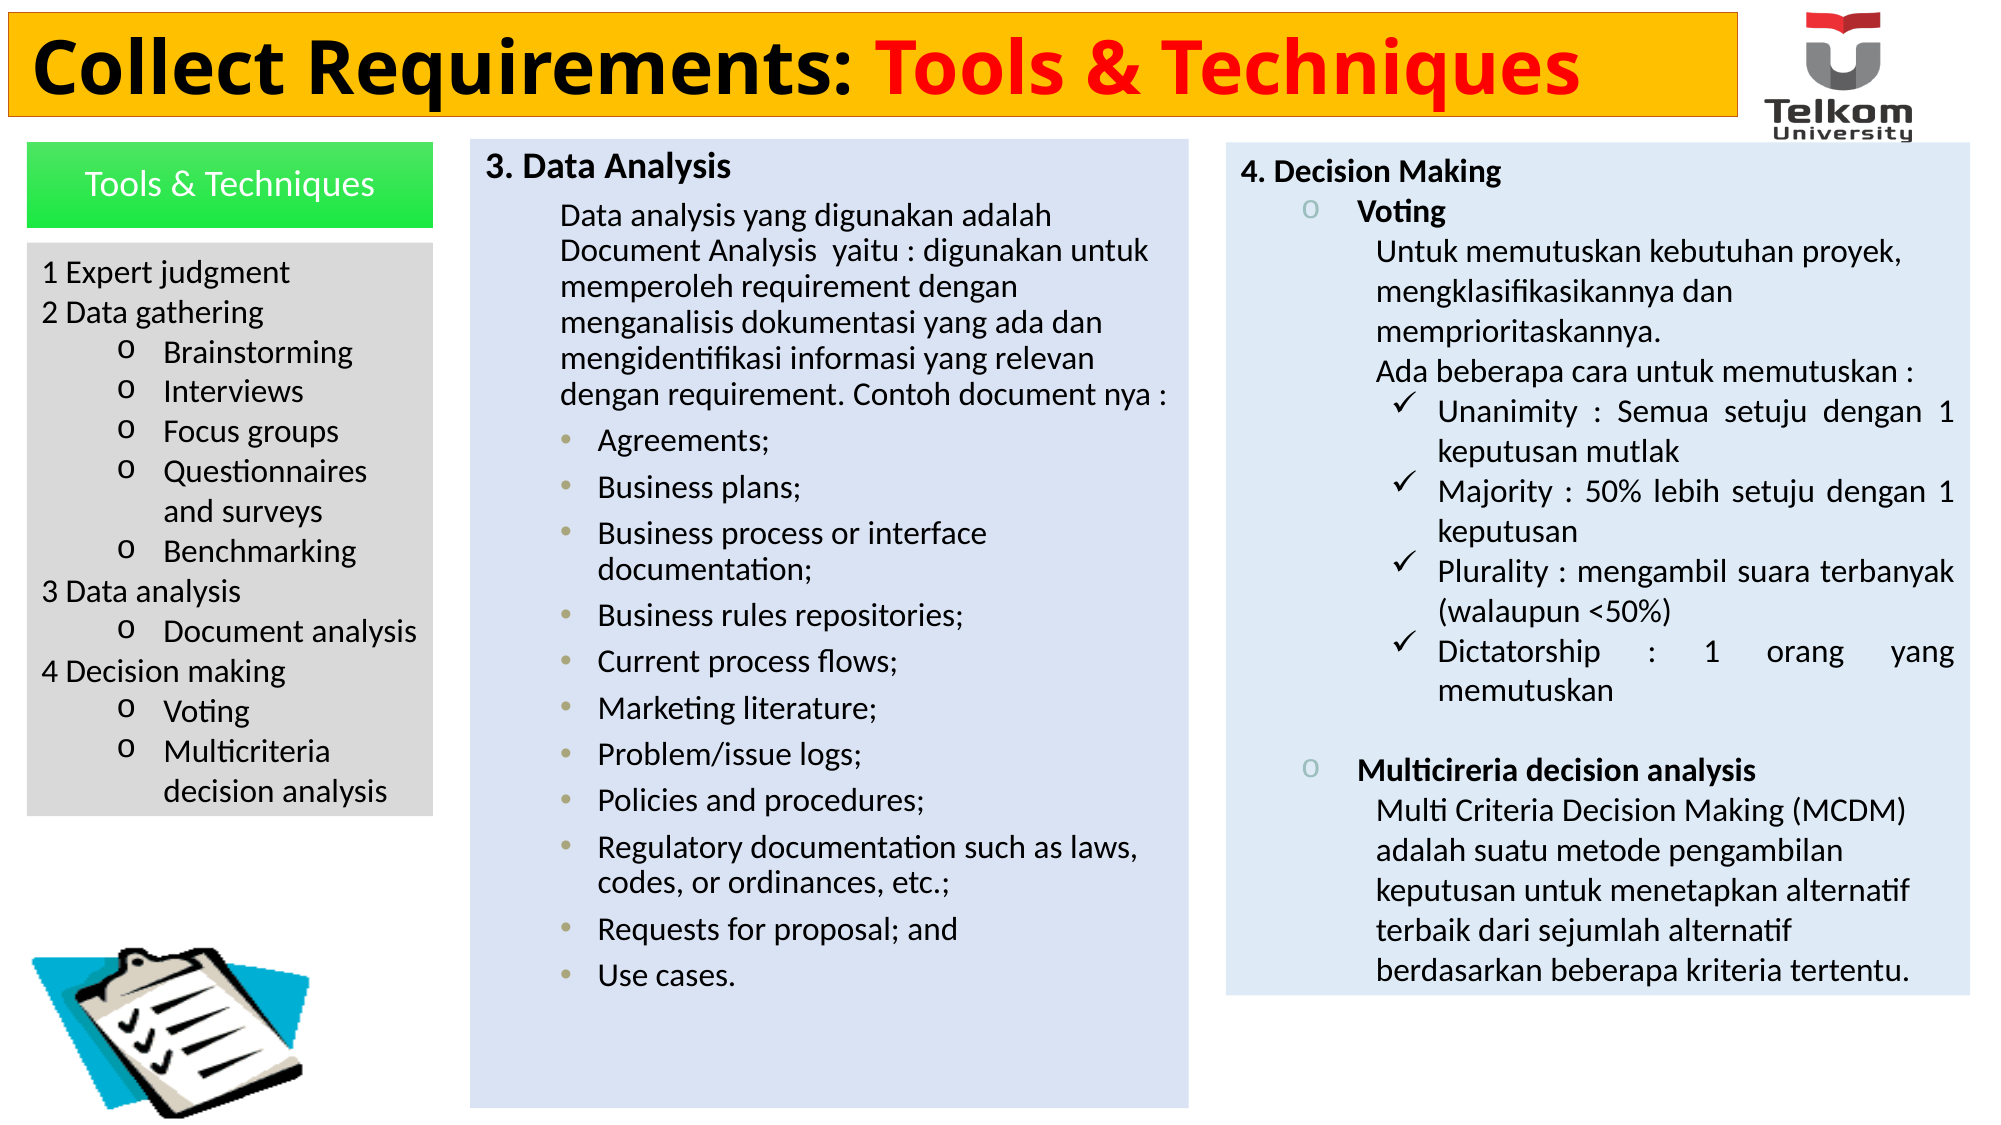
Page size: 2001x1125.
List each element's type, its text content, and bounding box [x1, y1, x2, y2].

picture [1764, 12, 1912, 143]
list 3. Data Analysis Data analysis yang digunakan adalah Document Analysis yaitu : digunakan untuk memperoleh requirement dengan menganalisis dokumentasi yang ada dan mengidentifikasi informasi yang relevan dengan requirement. Contoh document nya : Agreements; Business plans; Business process or interface documentation; Business rules repositories; Current process flows; Marketing literature; Problem/issue logs; Policies and procedures; Regulatory documentation such as laws, codes, or ordinances, etc.; Requests for proposal; and Use cases. [470, 138, 1189, 1109]
text_box 4. Decision Making Voting Untuk memutuskan kebutuhan proyek, mengklasifikasikannya dan memprioritaskannya. Ada beberapa cara untuk memutuskan : Unanimity : Semua setuju dengan 1 keputusan mutlak Majority : 50% lebih setuju dengan 1 keputusan Plurality : mengambil suara terbanyak (walaupun <50%) Dictatorship : 1 orang yang memutuskan Multicireria decision analysis Multi Criteria Decision Making (MCDM) adalah suatu metode pengambilan keputusan untuk menetapkan alternatif terbaik dari sejumlah alternatif berdasarkan beberapa kriteria tertentu. [1225, 142, 1971, 996]
text_box 1 Expert judgment 2 Data gathering Brainstorming Interviews Focus groups Questionnaires and surveys Benchmarking 3 Data analysis Document analysis 4 Decision making Voting Multicriteria decision analysis [26, 242, 433, 817]
picture [26, 939, 321, 1125]
text_box Collect Requirements: Tools & Techniques [8, 12, 1738, 117]
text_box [26, 142, 433, 228]
